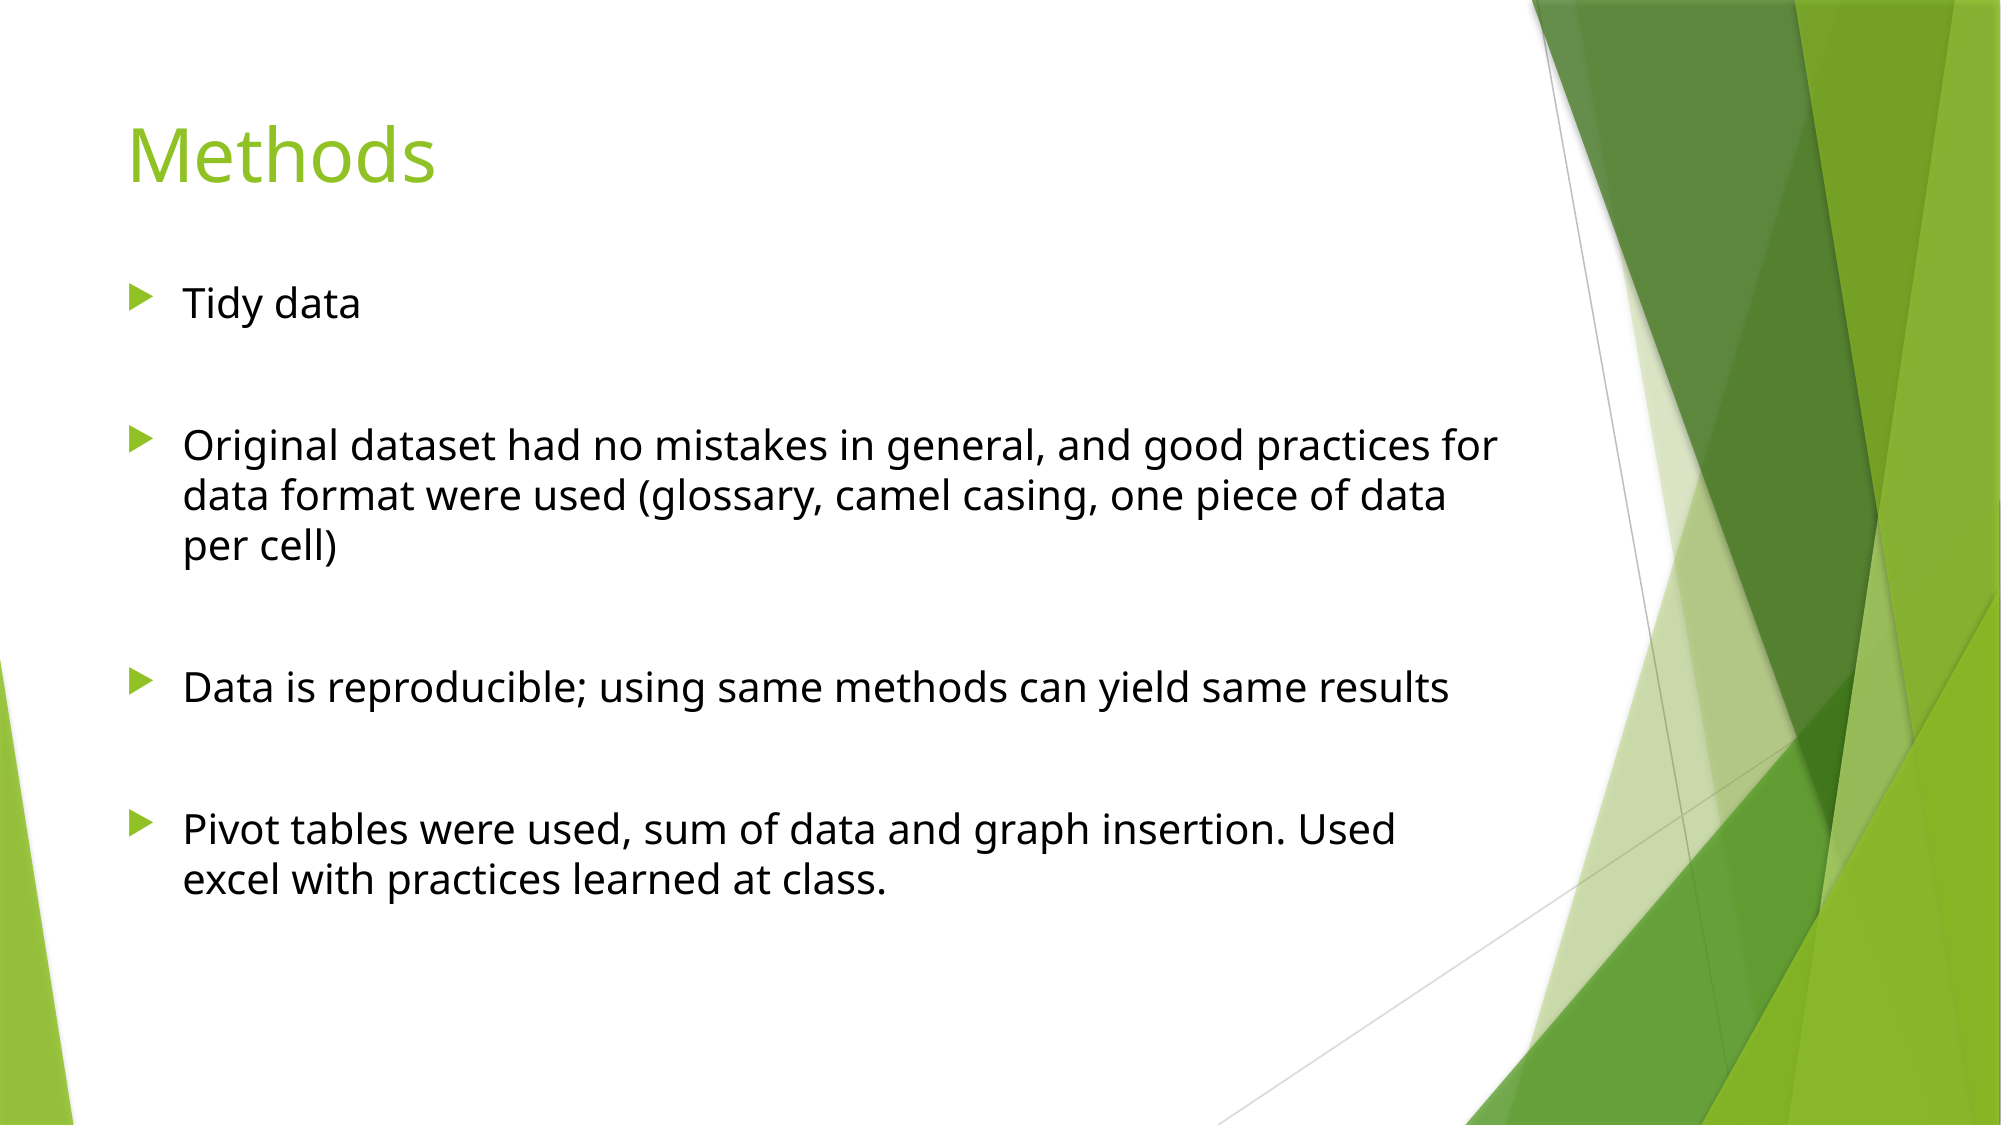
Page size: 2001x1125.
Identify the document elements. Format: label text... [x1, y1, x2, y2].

title Methods [111, 99, 1522, 269]
list Tidy data Original dataset had no mistakes in general, and good practices for data format were used (glossary, camel casing, one piece of data per cell) Data is reproducible; using same methods can yield same results Pivot tables were used, sum of data and graph insertion. Used excel with practices learned at class. [111, 269, 1522, 993]
